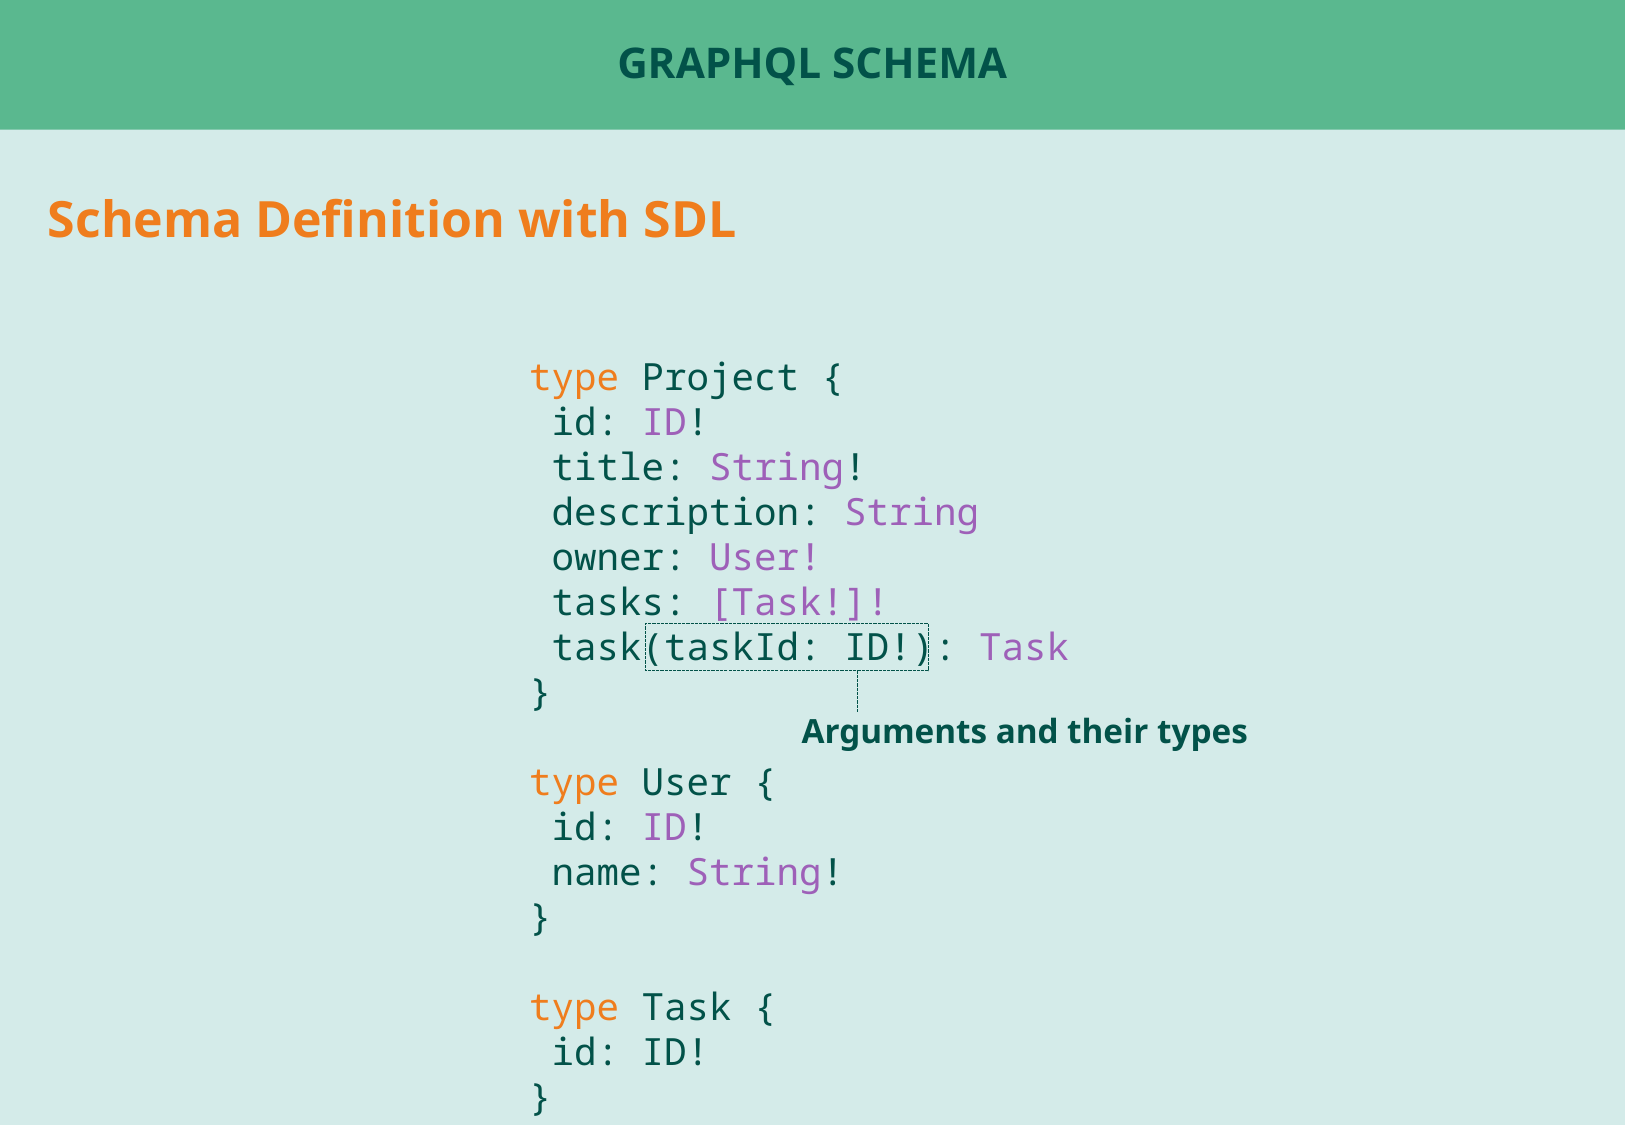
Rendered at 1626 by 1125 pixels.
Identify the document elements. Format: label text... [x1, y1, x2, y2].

title GraphQL Schema [0, 0, 1625, 130]
text_box Arguments and their types [786, 703, 1267, 758]
text_box type Project { id: ID! title: String! description: String owner: User! tasks: [Task!]! task(taskId: ID!): Task } type User { id: ID! name: String! } type Task { id: ID! } [514, 345, 1529, 1125]
text_box Schema Definition with SDL [33, 168, 1592, 255]
text_box [644, 623, 930, 672]
